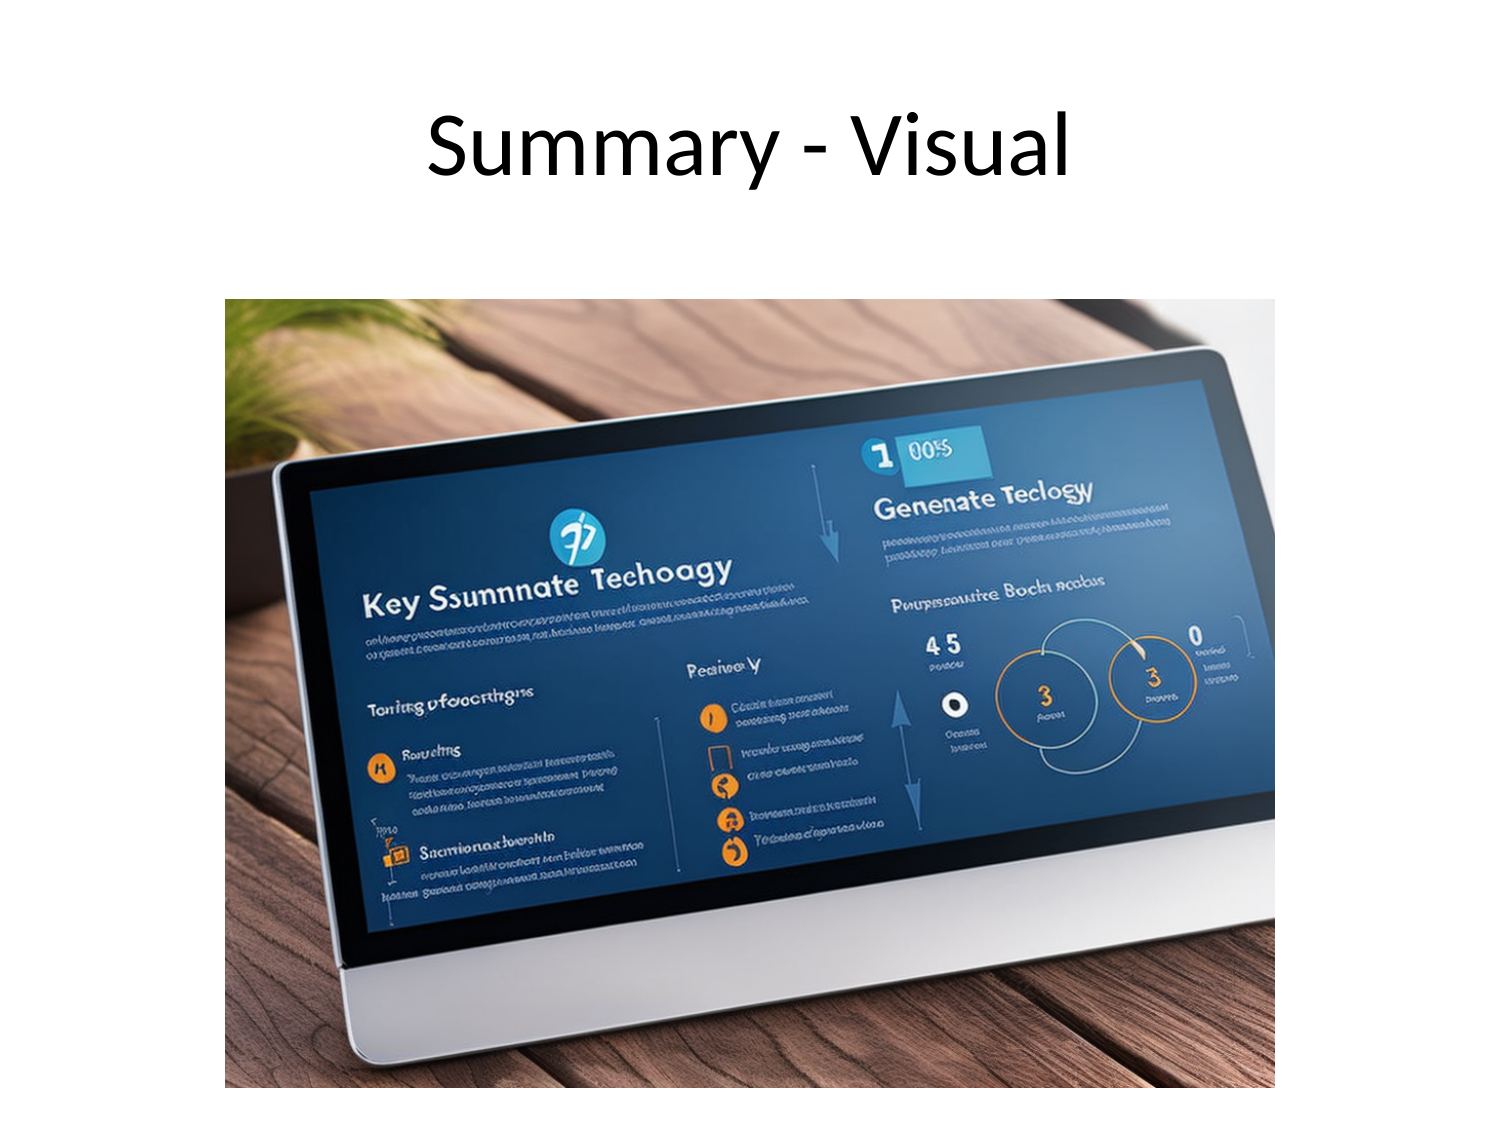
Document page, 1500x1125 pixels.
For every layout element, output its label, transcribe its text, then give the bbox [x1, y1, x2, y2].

picture [224, 299, 1276, 1088]
title Summary - Visual [75, 45, 1425, 233]
